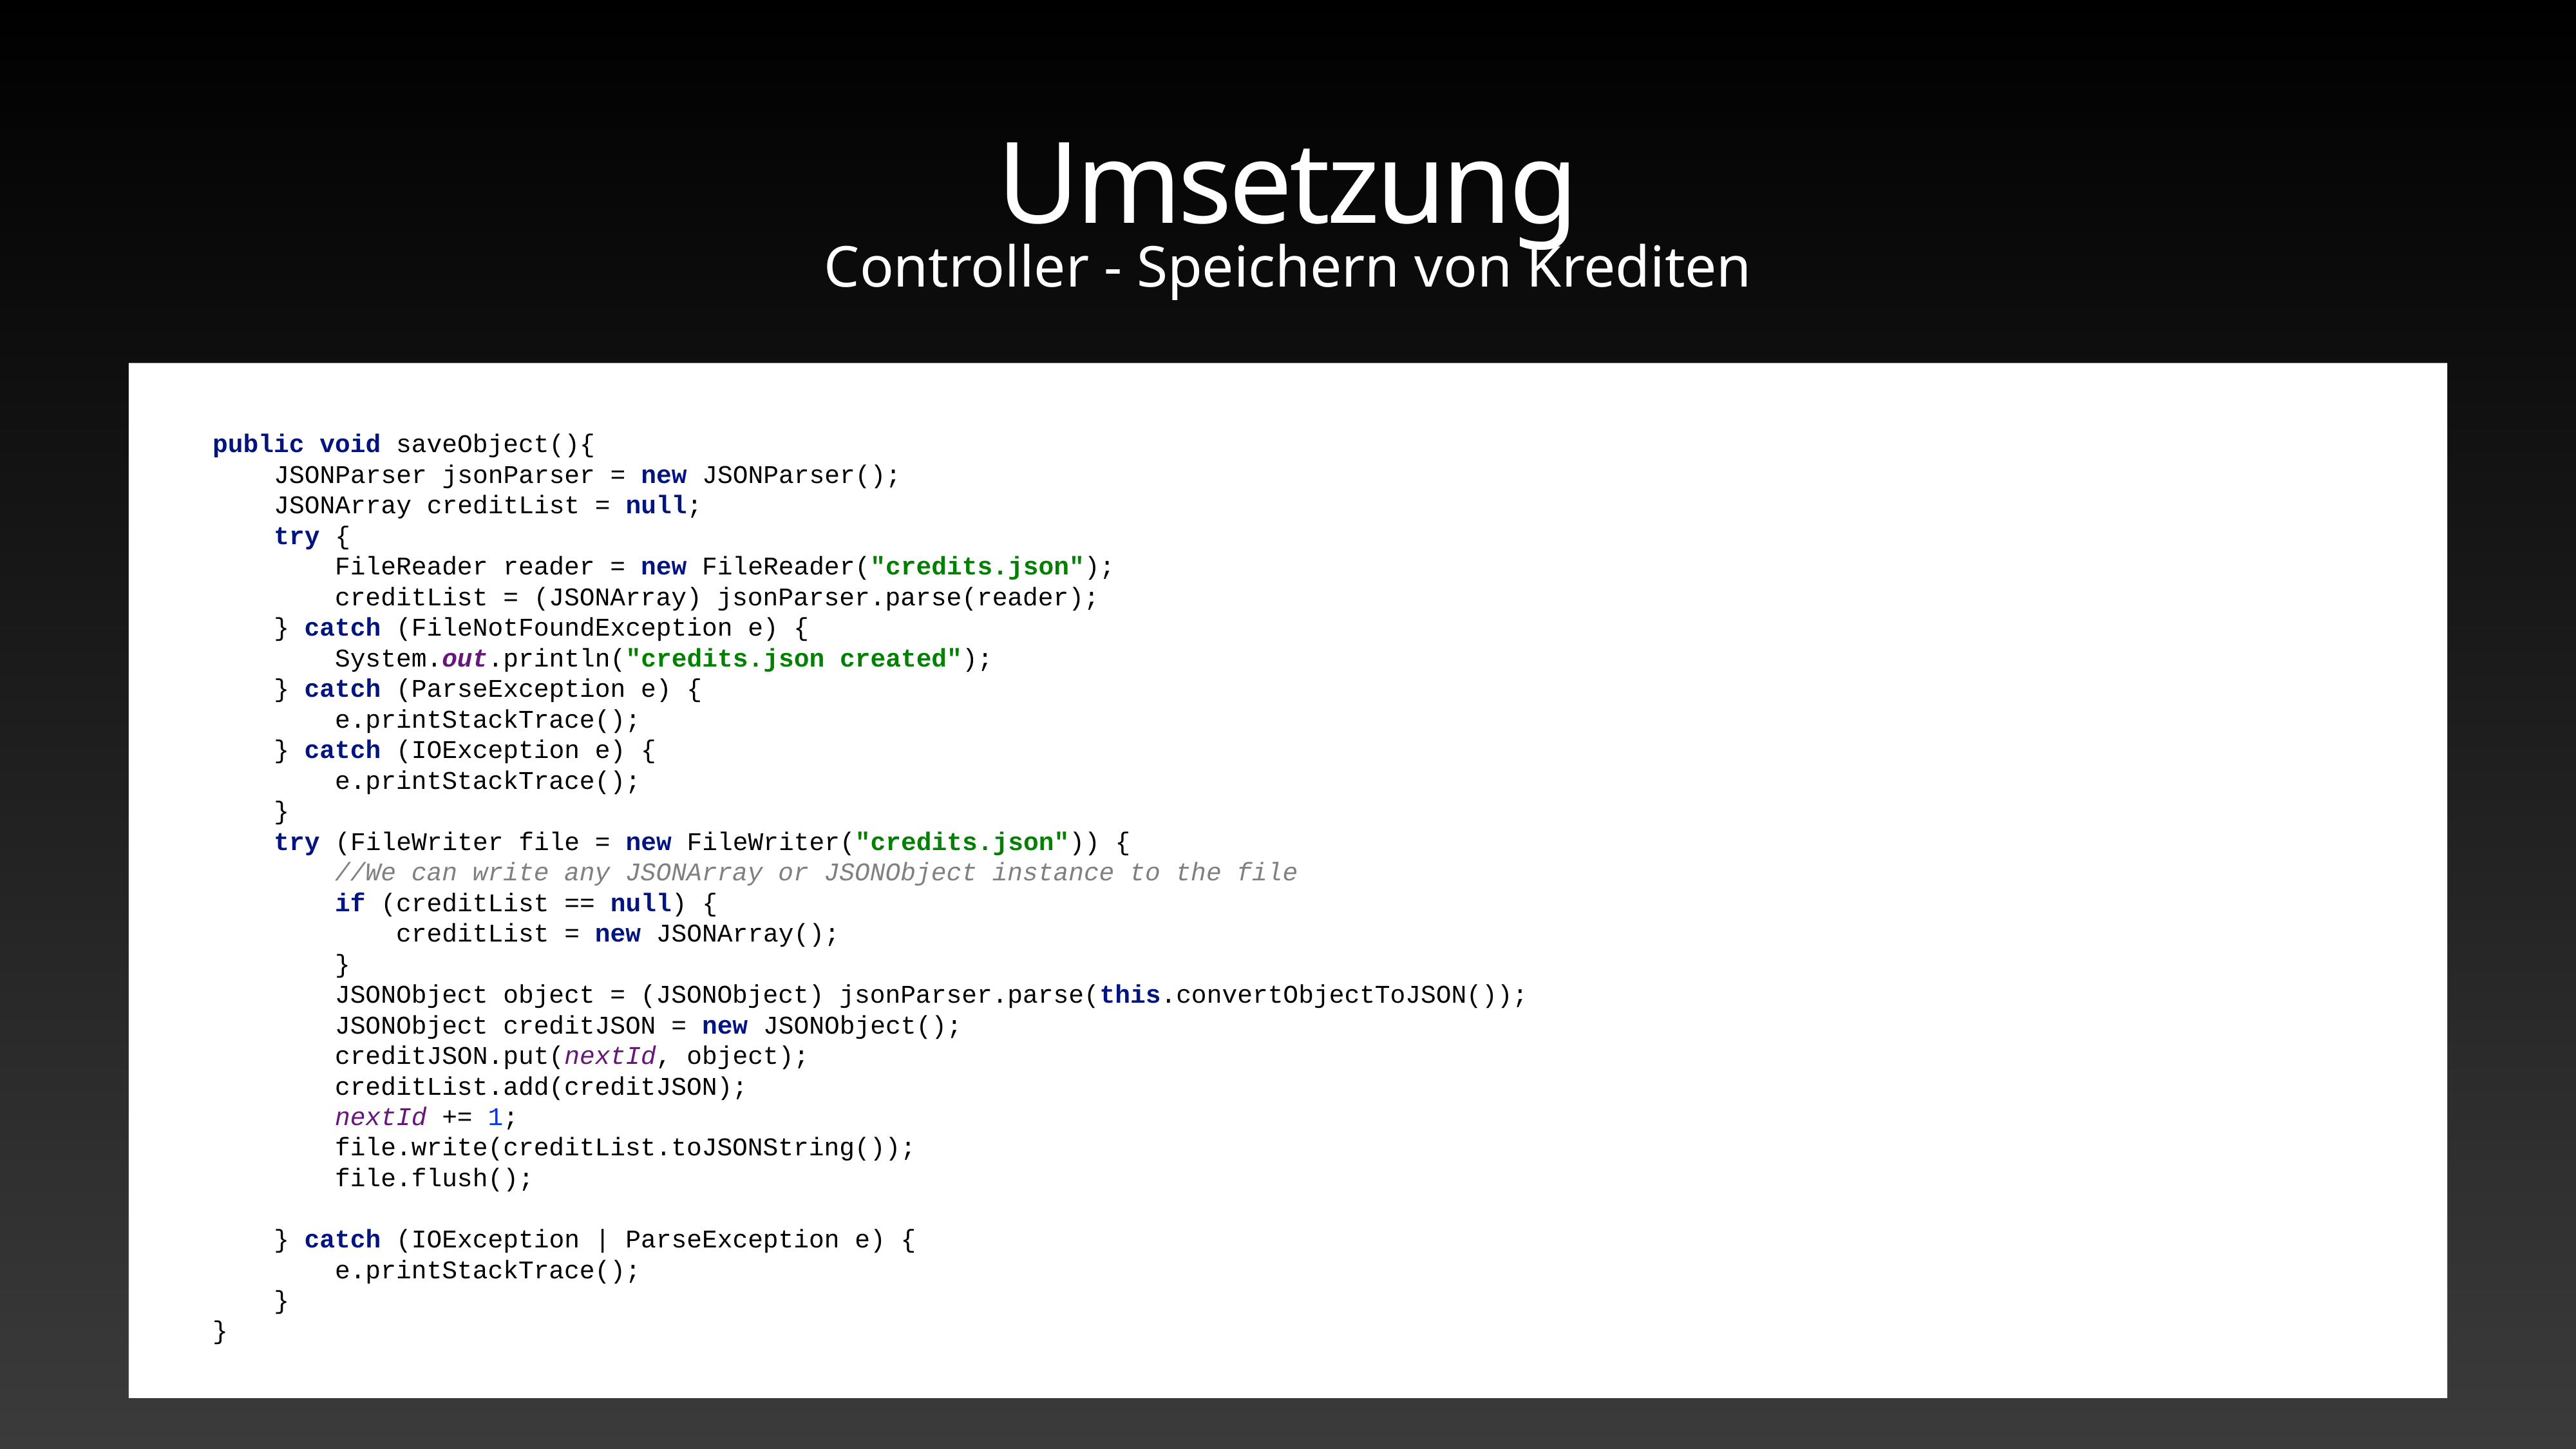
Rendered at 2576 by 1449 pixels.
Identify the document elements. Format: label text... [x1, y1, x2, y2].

title Umsetzung [133, 85, 2443, 225]
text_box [128, 363, 2448, 1399]
list Controller - Speichern von Krediten [133, 225, 2443, 334]
